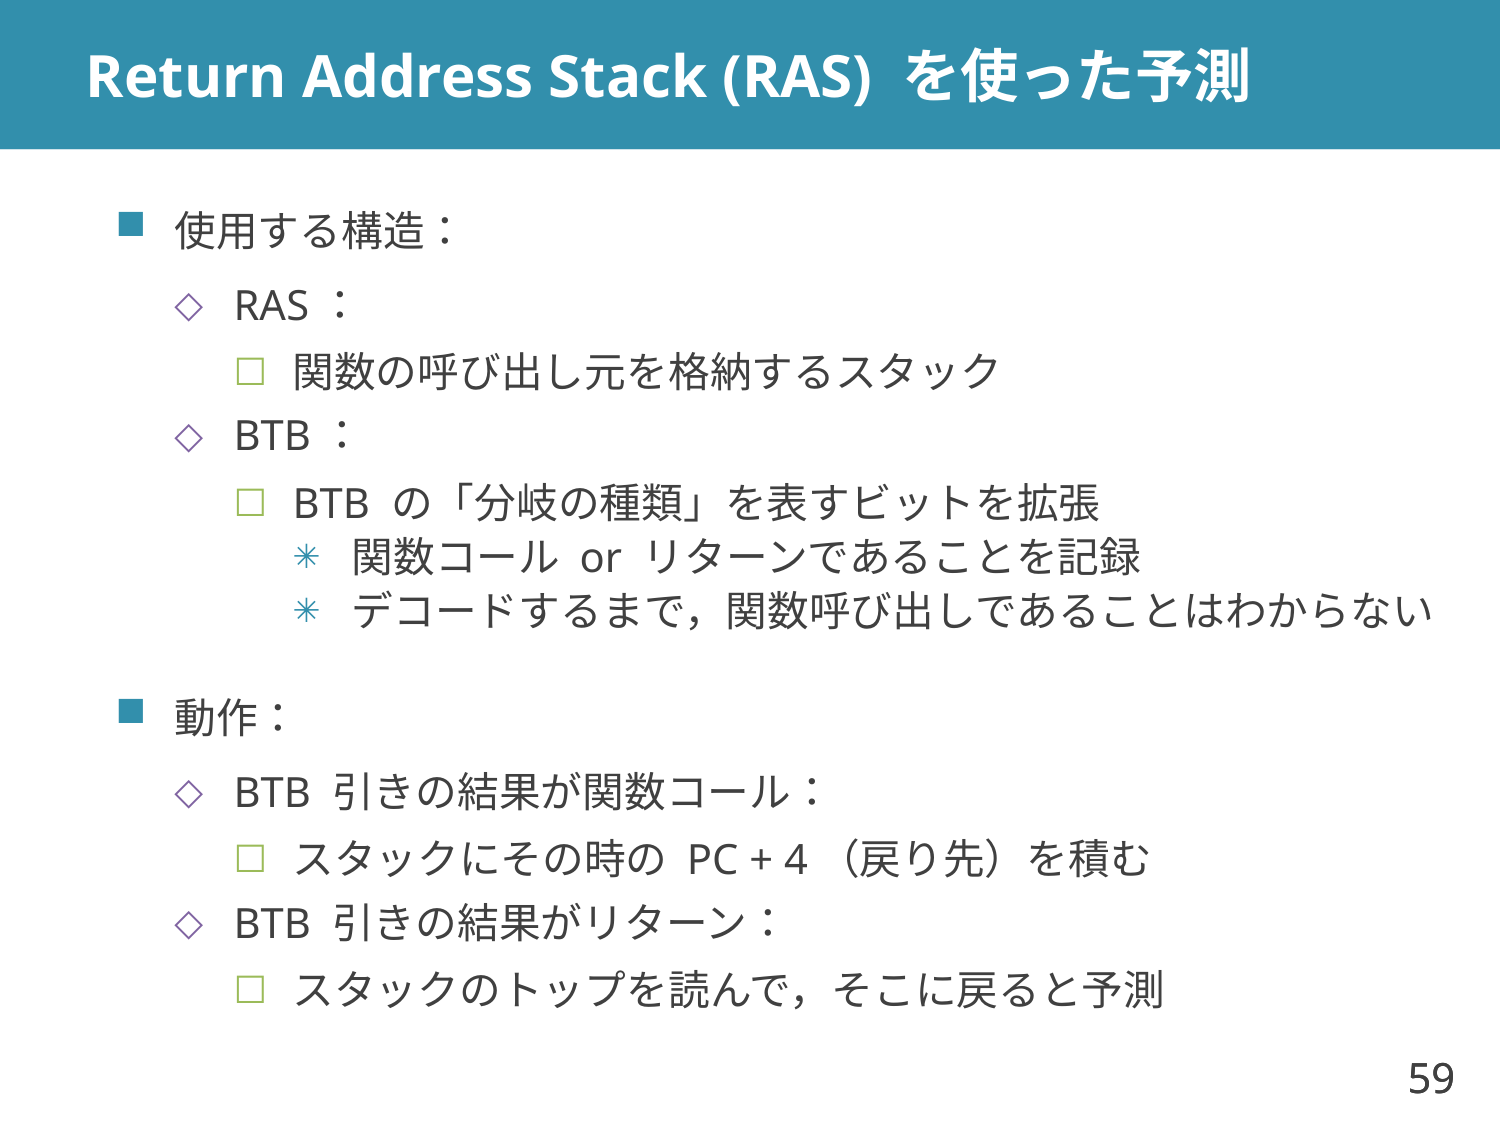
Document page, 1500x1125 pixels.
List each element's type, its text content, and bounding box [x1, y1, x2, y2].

list 使用する構造： RAS： 関数の呼び出し元を格納するスタック BTB： BTB の「分岐の種類」を表すビットを拡張 関数コール or リターンであることを記録 デコードするまで，関数呼び出しであることはわからない 動作： BTB 引きの結果が関数コール： スタックにその時の PC + 4（戻り先）を積む BTB 引きの結果がリターン： スタックのトップを読んで，そこに戻ると予測 [100, 178, 1459, 1036]
title Return Address Stack (RAS) を使った予測 [70, 0, 1500, 150]
